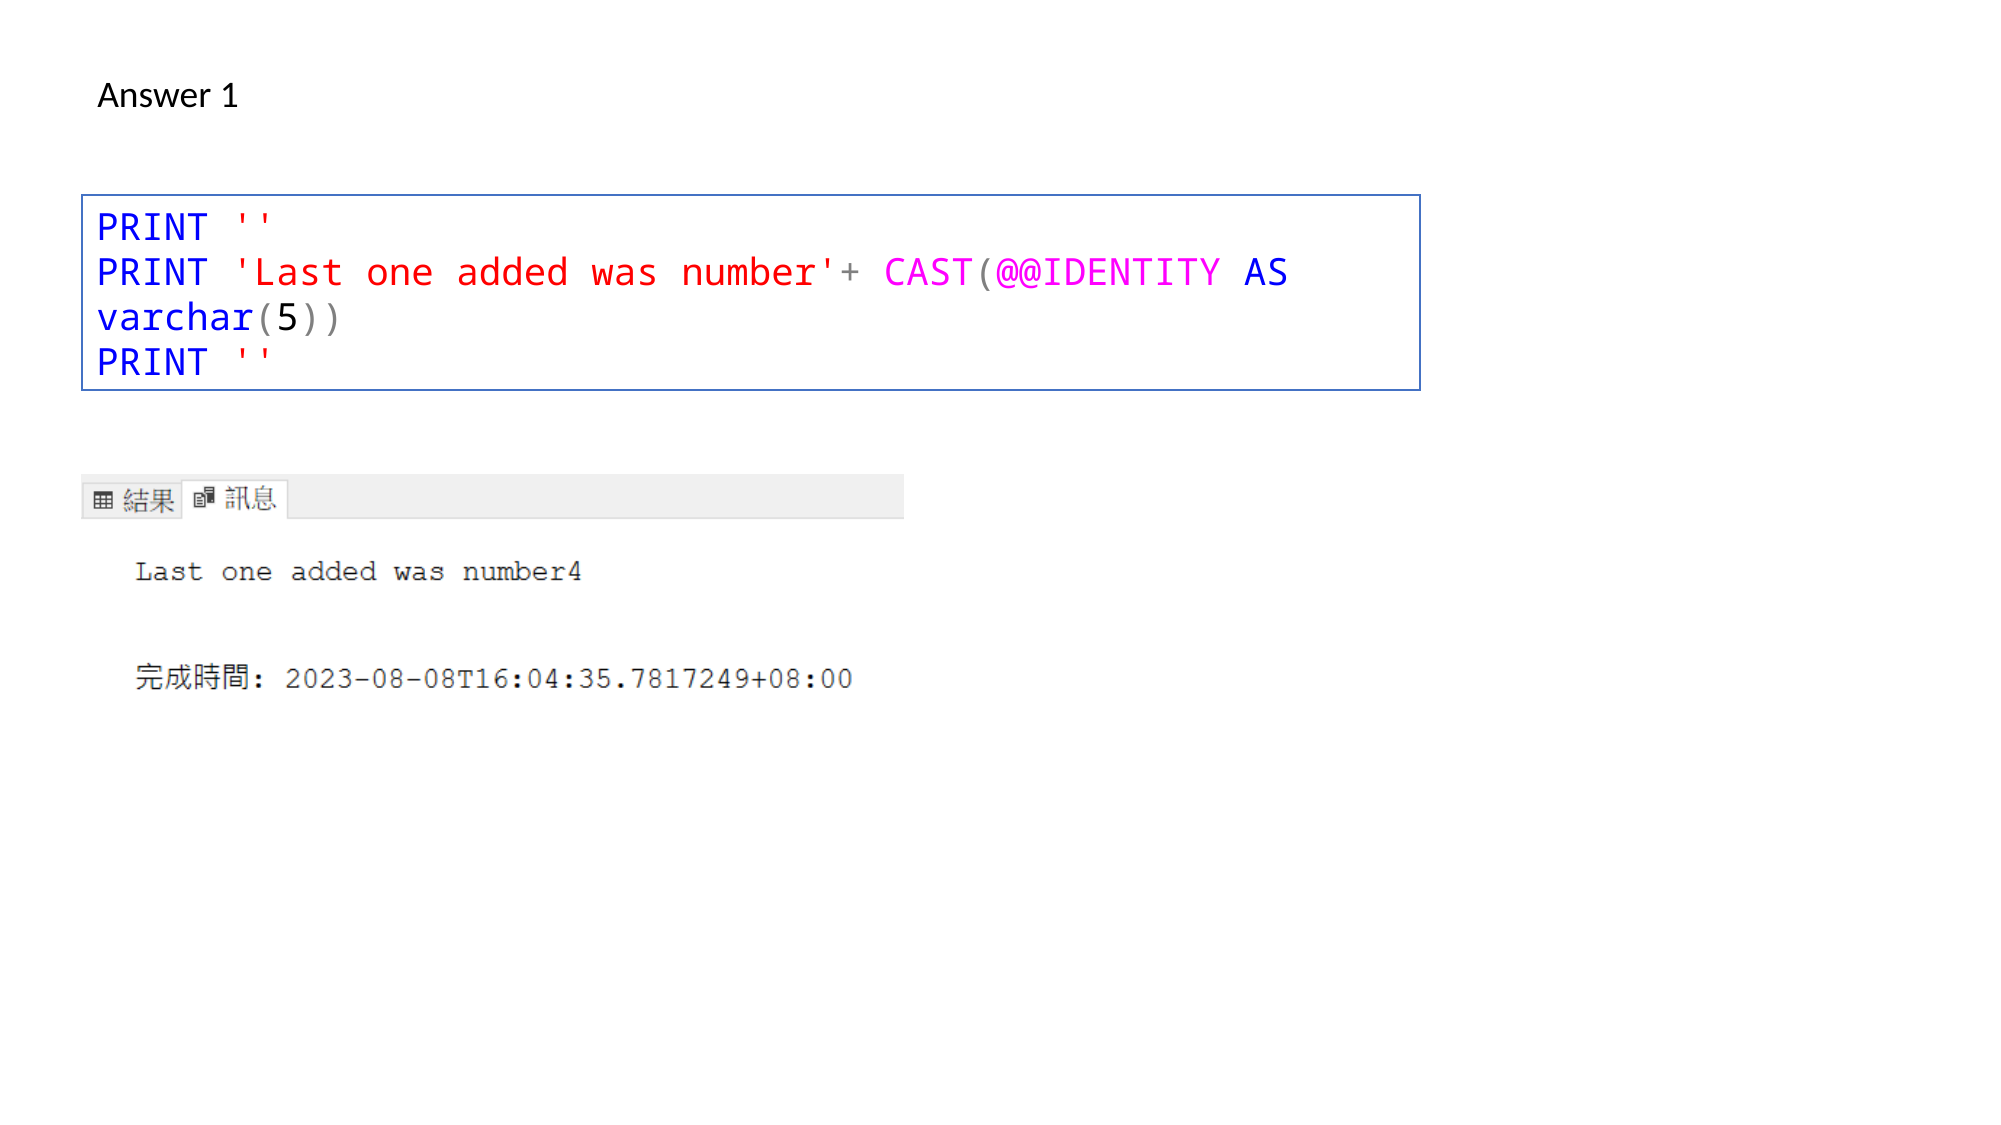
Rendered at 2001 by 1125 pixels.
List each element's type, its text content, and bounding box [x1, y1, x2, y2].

text_box PRINT '' PRINT 'Last one added was number'+ CAST(@@IDENTITY AS varchar(5)) PRINT '' [81, 194, 1421, 391]
text_box Answer 1 [82, 62, 255, 123]
picture [81, 474, 904, 736]
